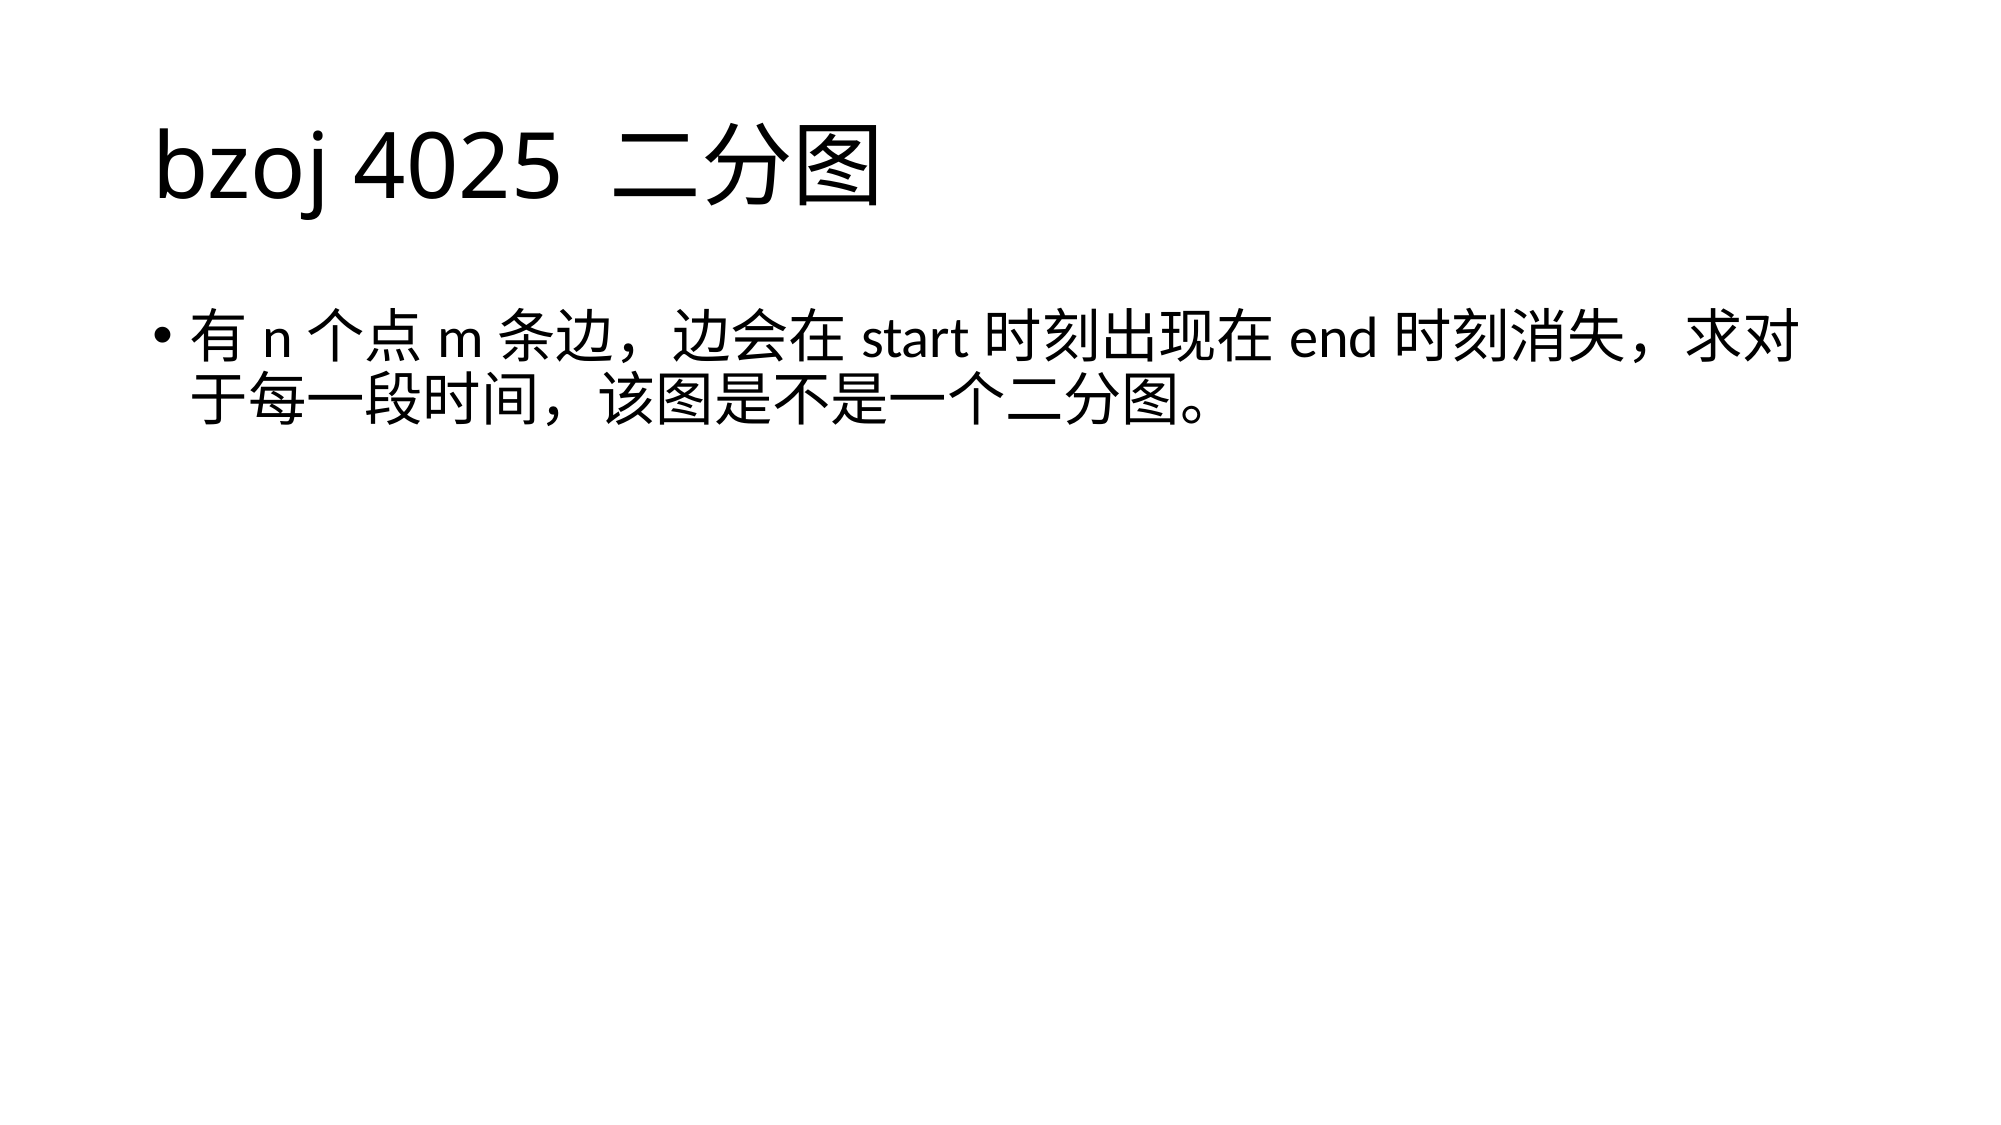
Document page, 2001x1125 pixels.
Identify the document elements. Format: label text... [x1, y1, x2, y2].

list 有n个点m条边，边会在start时刻出现在end时刻消失，求对于每一段时间，该图是不是一个二分图。 [137, 299, 1863, 1014]
title bzoj 4025 二分图 [137, 59, 1863, 278]
